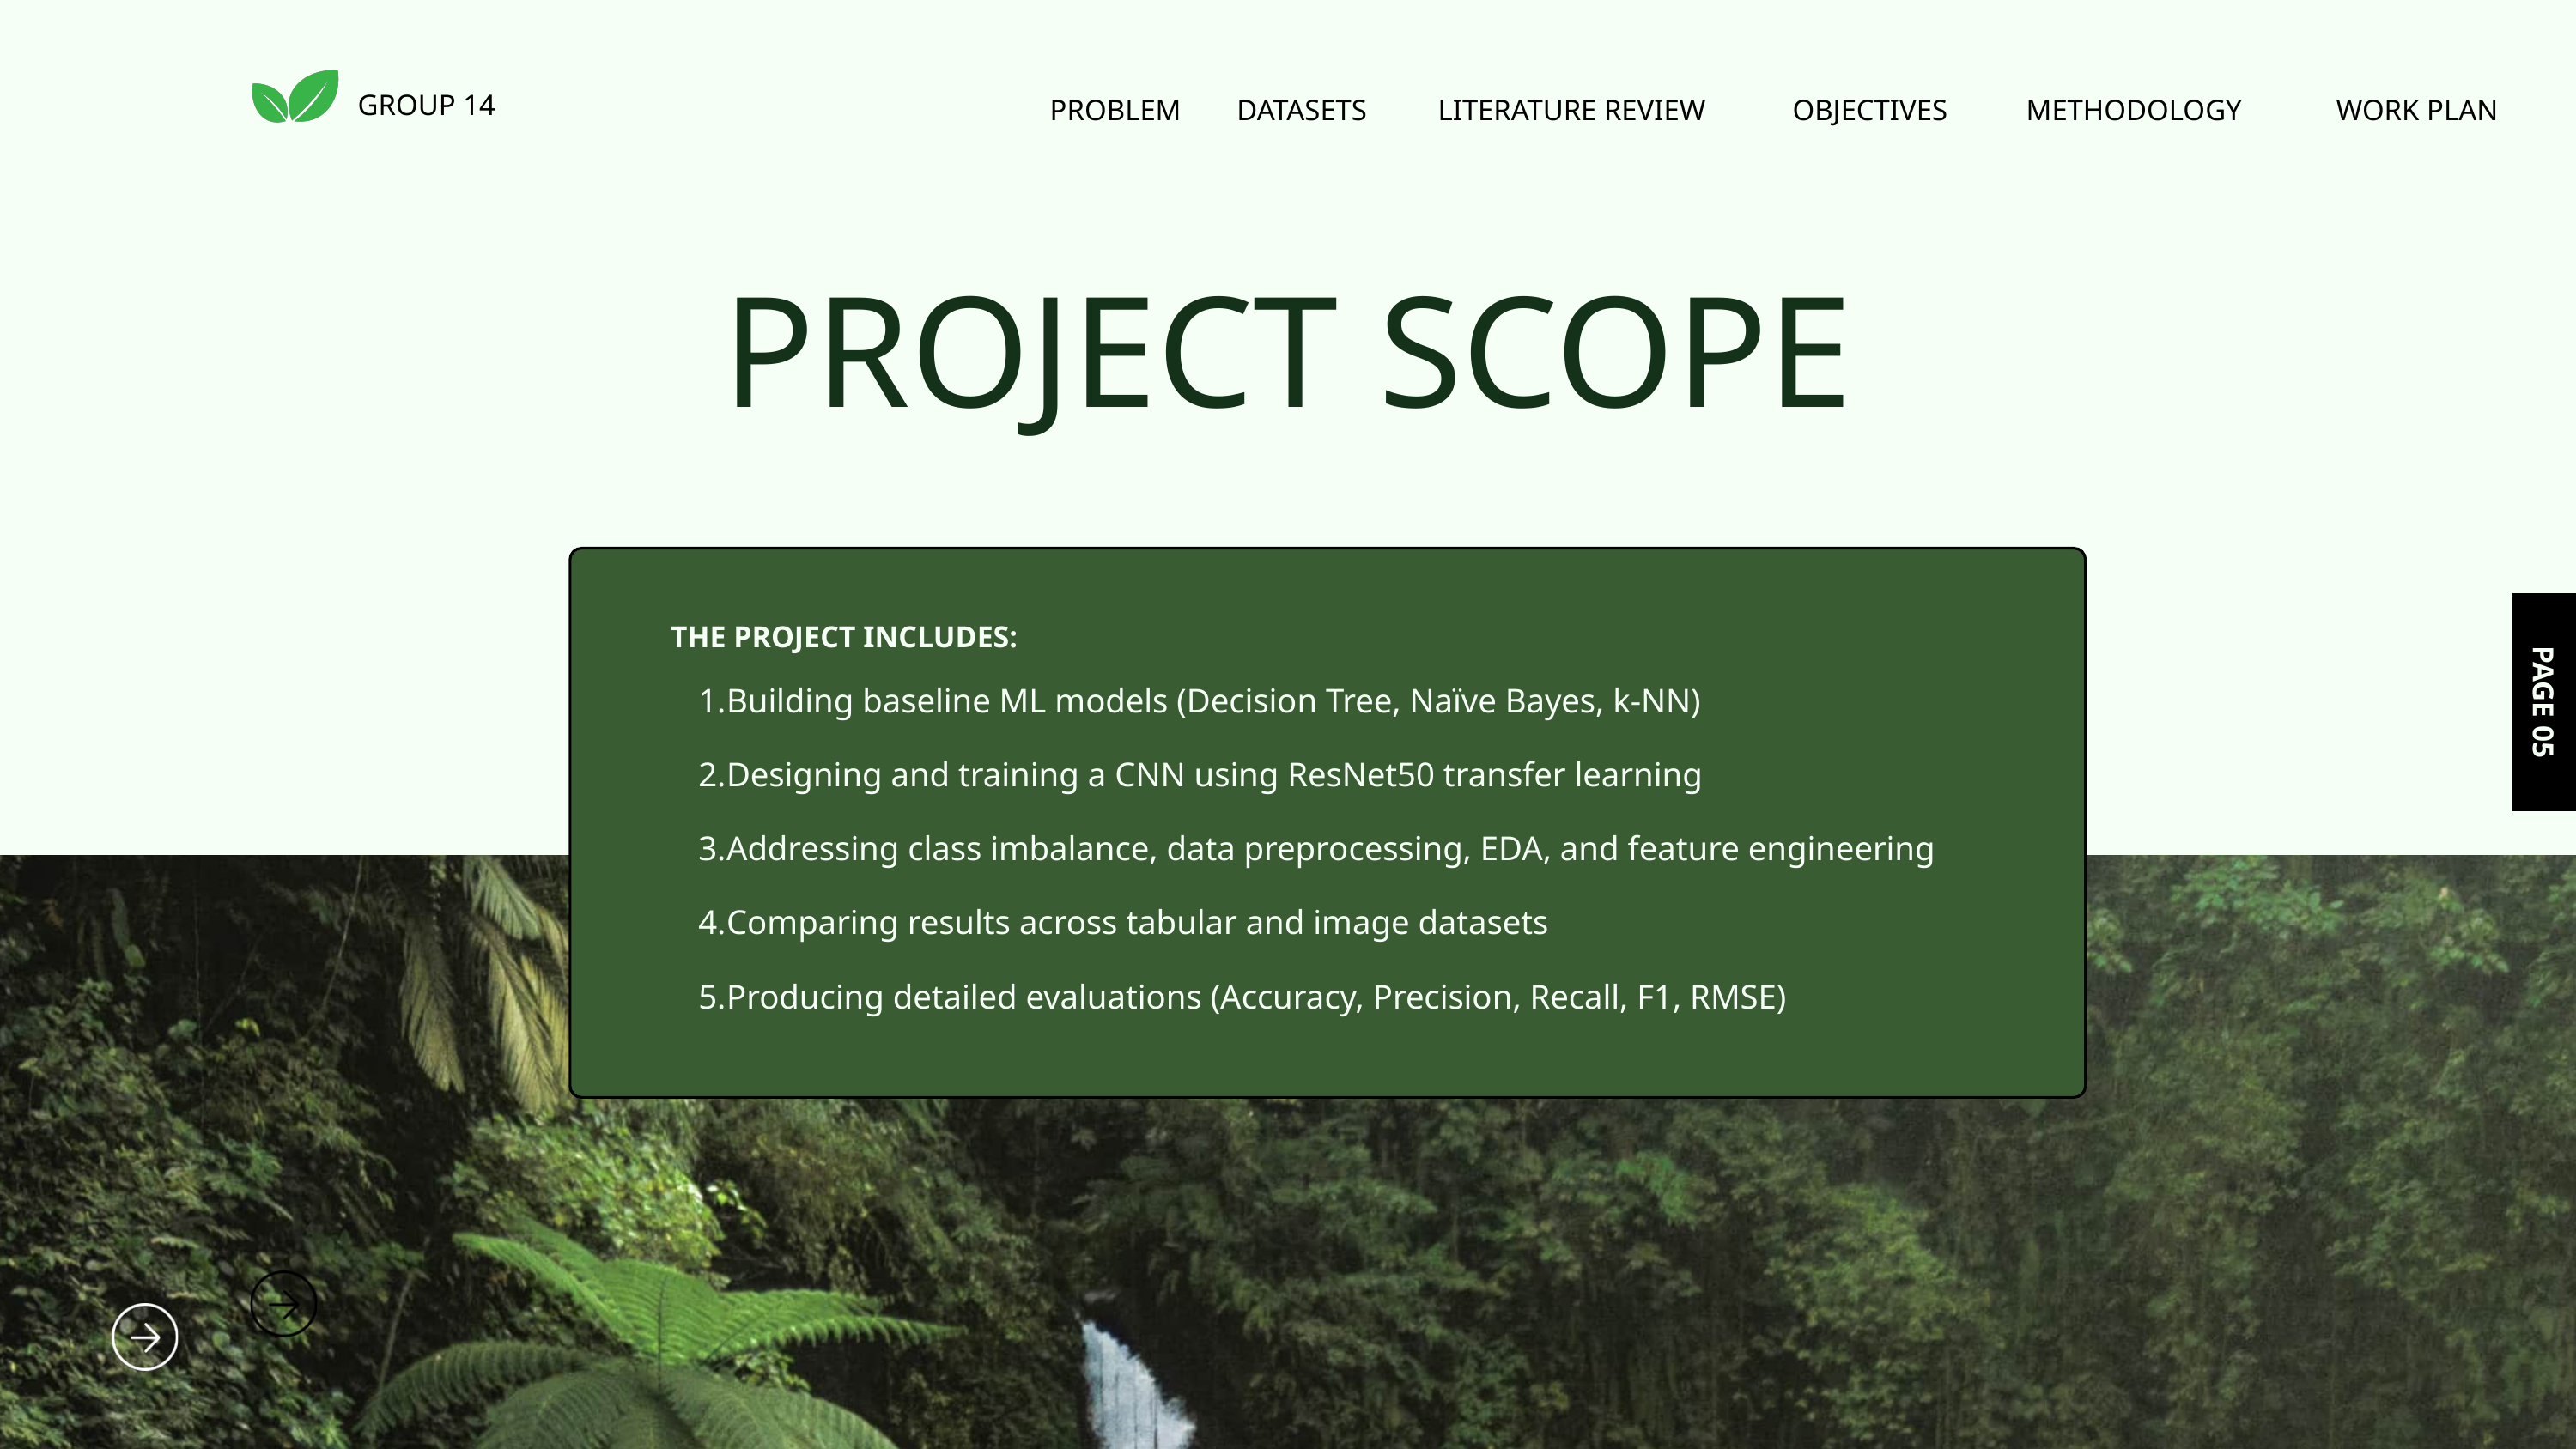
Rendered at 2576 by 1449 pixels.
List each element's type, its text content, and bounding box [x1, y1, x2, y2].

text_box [0, 854, 2576, 1449]
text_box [250, 69, 2548, 124]
text_box PROJECT SCOPE [671, 223, 1905, 438]
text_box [2512, 593, 2576, 811]
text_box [569, 548, 2086, 1098]
